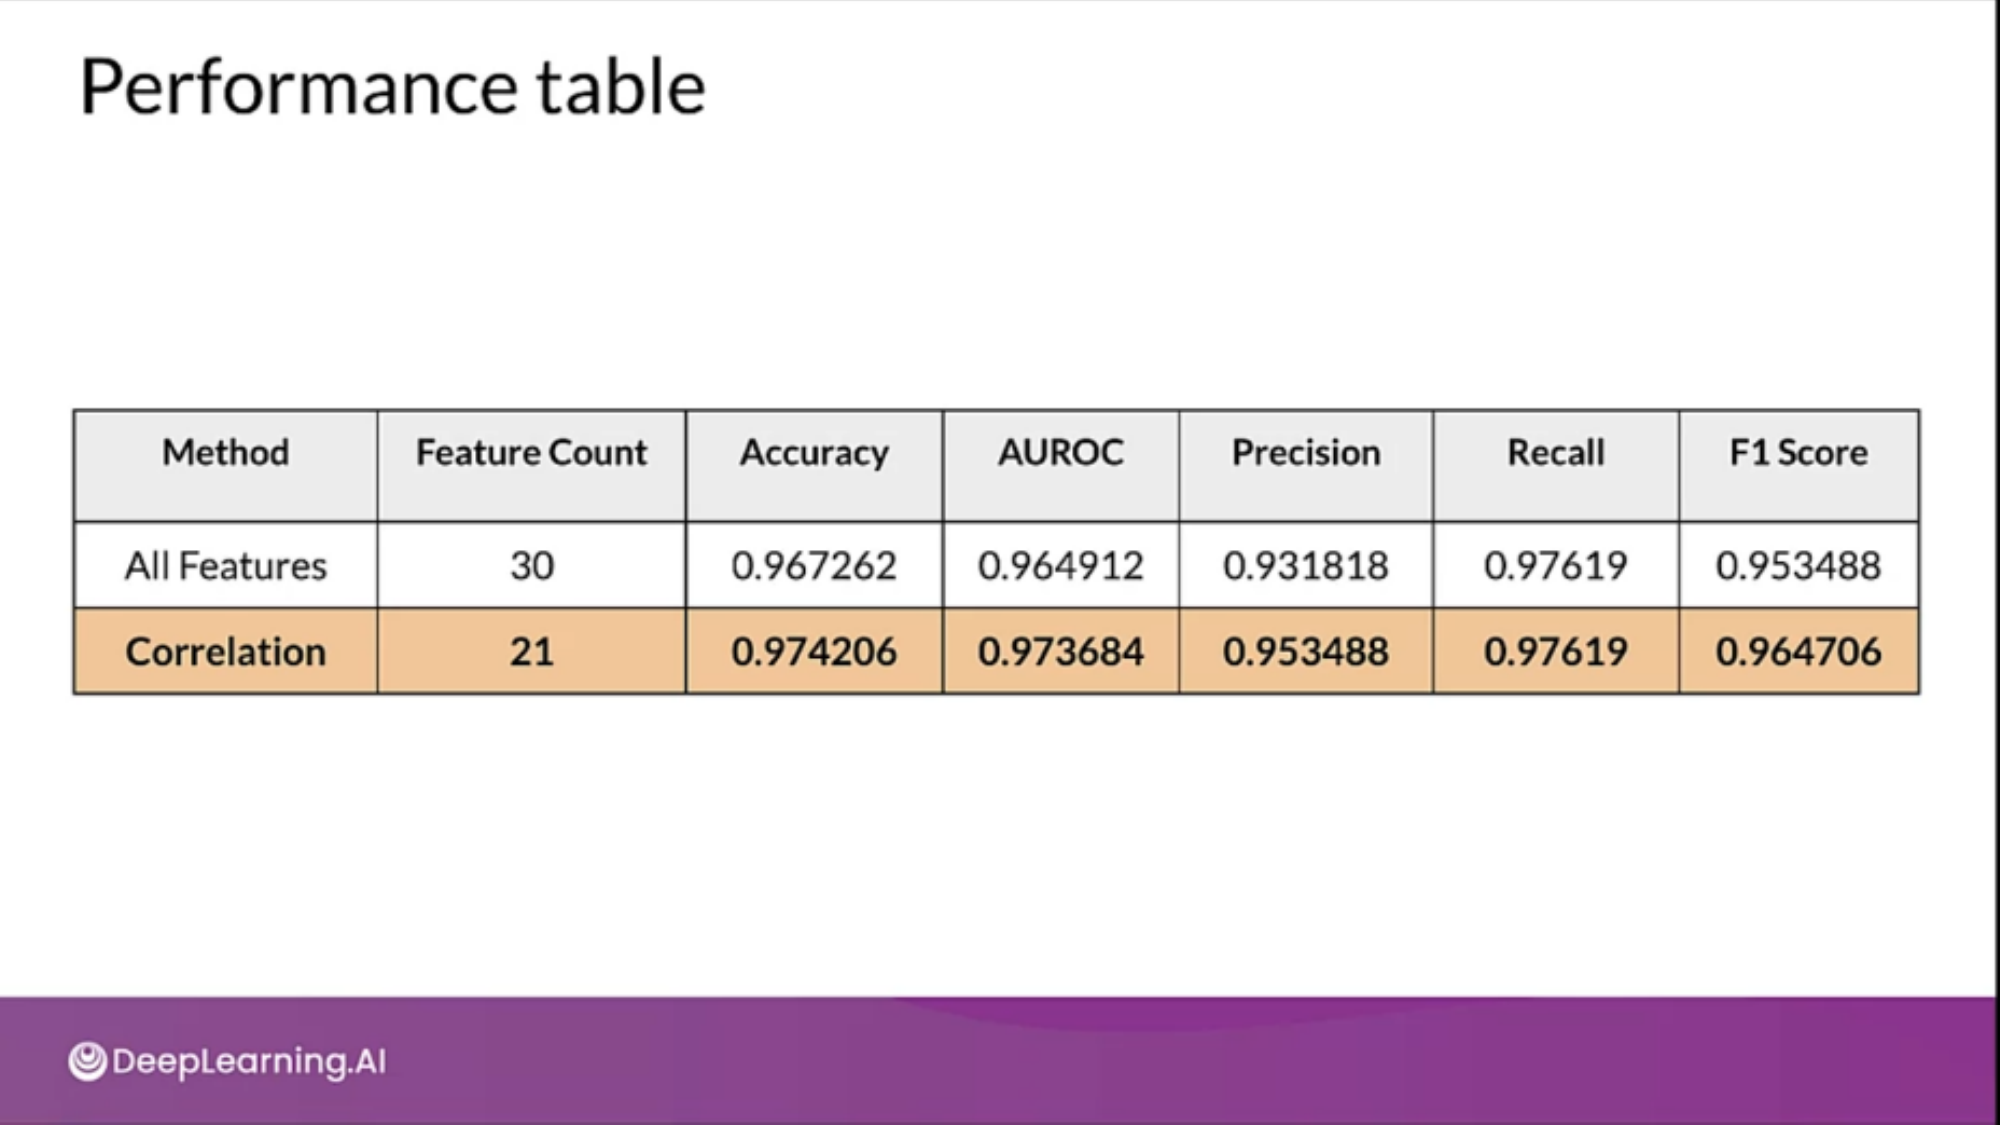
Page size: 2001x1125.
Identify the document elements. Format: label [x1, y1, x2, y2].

list [0, 0, 2000, 1125]
